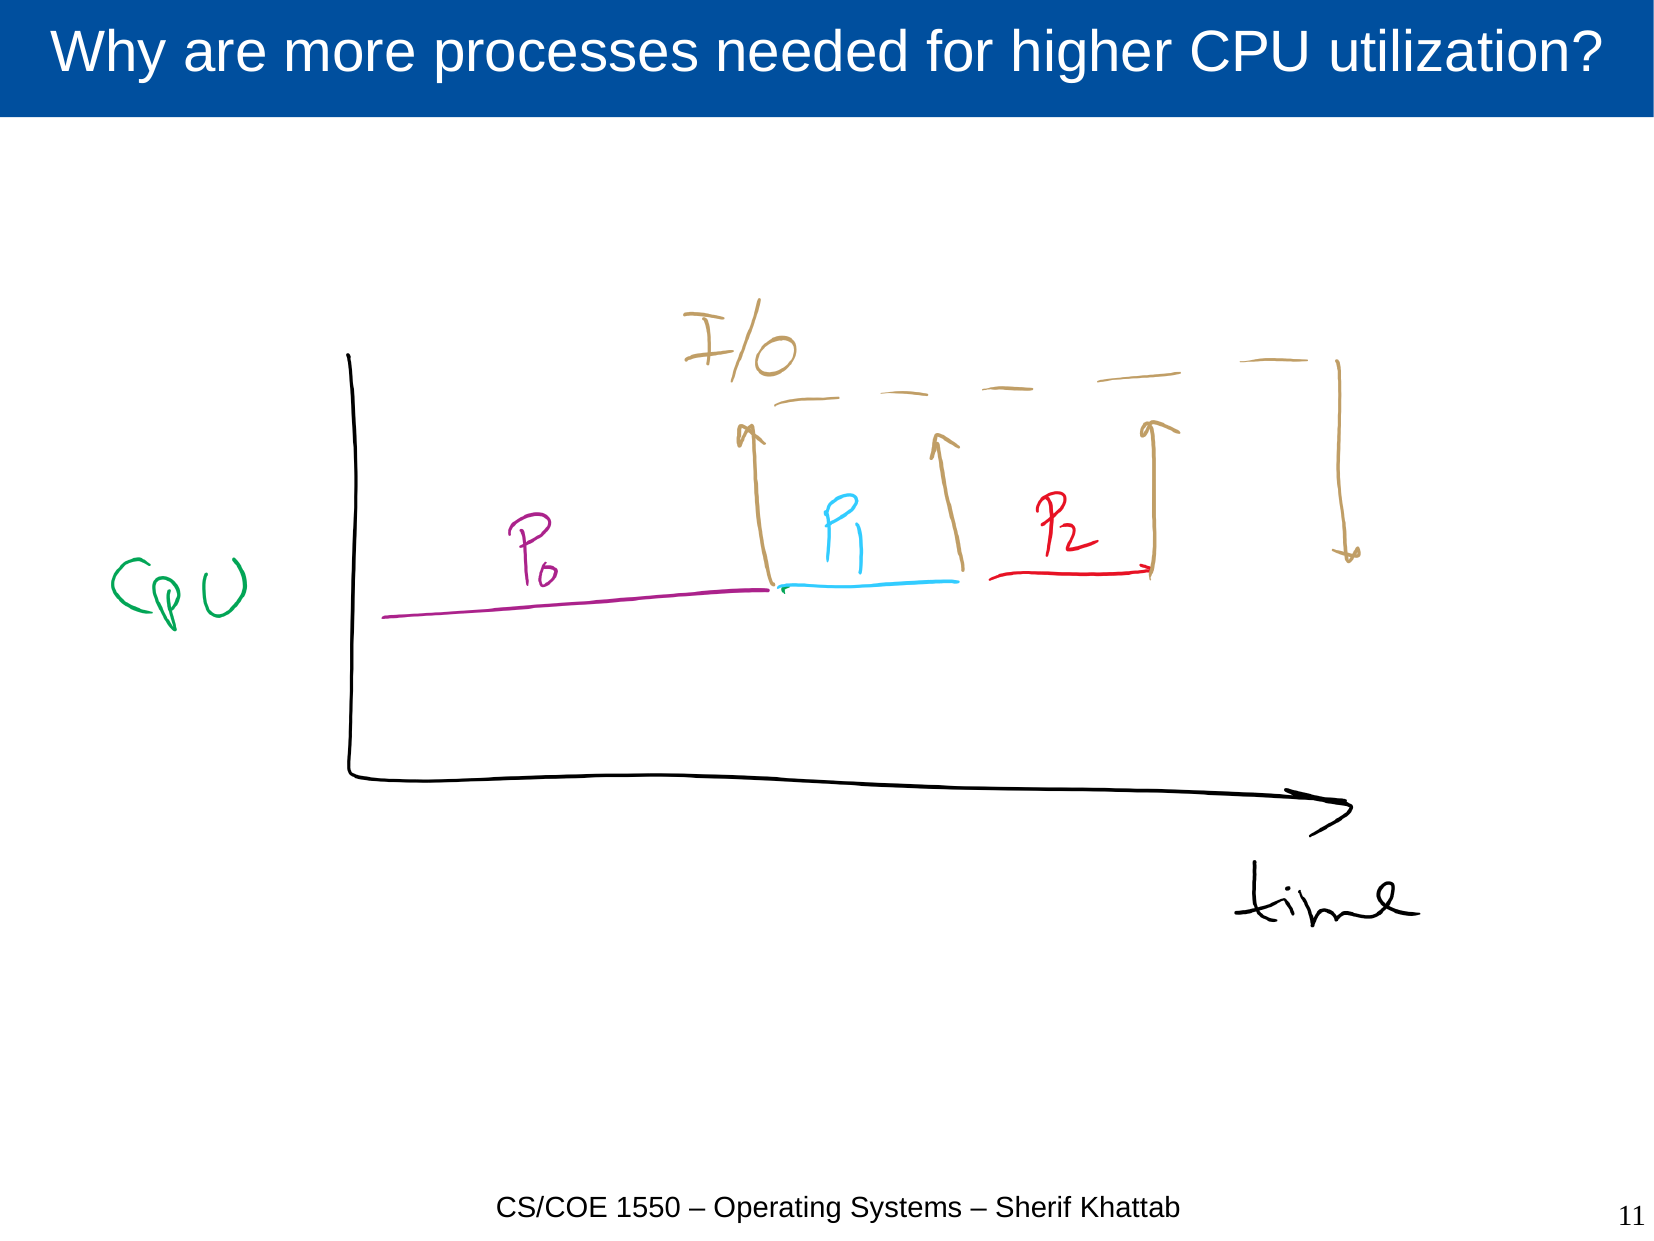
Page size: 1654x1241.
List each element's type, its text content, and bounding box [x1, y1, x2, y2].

title Why are more processes needed for higher CPU utilization? [0, 0, 1654, 118]
slide_number 11 [1265, 1198, 1647, 1241]
footer CS/COE 1550 – Operating Systems – Sherif Khattab [460, 1190, 1217, 1241]
picture [101, 287, 1430, 1175]
